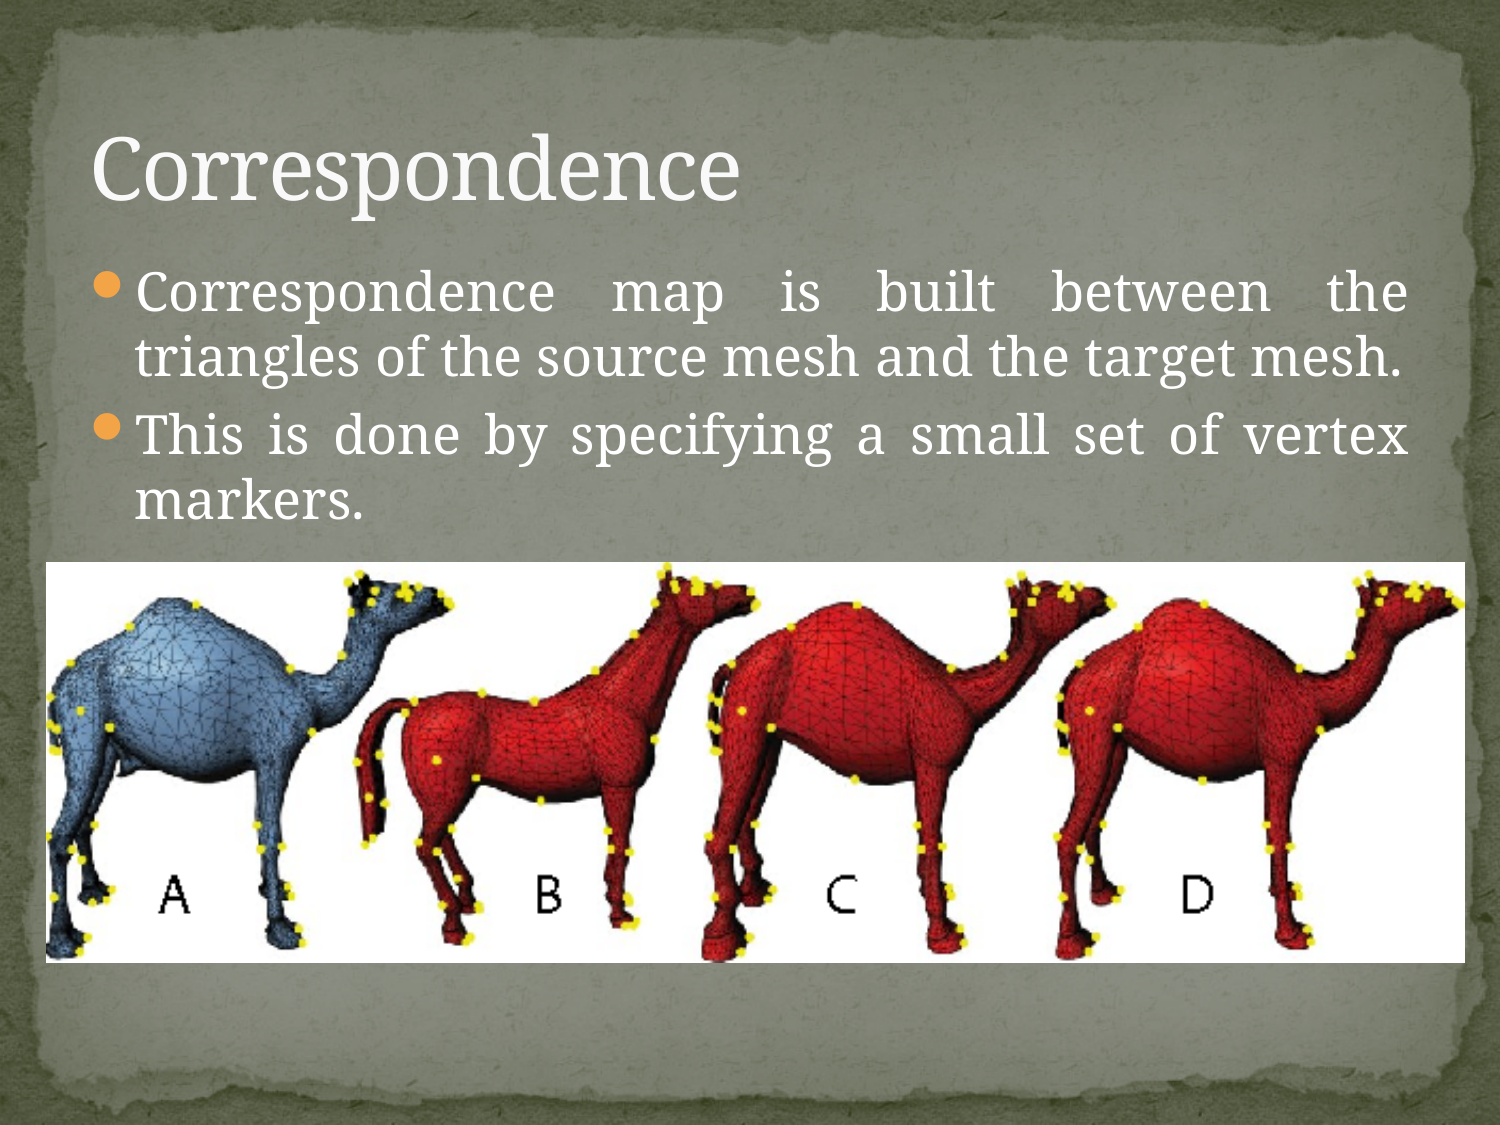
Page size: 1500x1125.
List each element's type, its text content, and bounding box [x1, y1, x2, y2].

picture [46, 562, 1466, 964]
list Correspondence map is built between the triangles of the source mesh and the target mesh. This is done by specifying a small set of vertex markers. [75, 249, 1425, 551]
title Correspondence [74, 24, 1425, 225]
